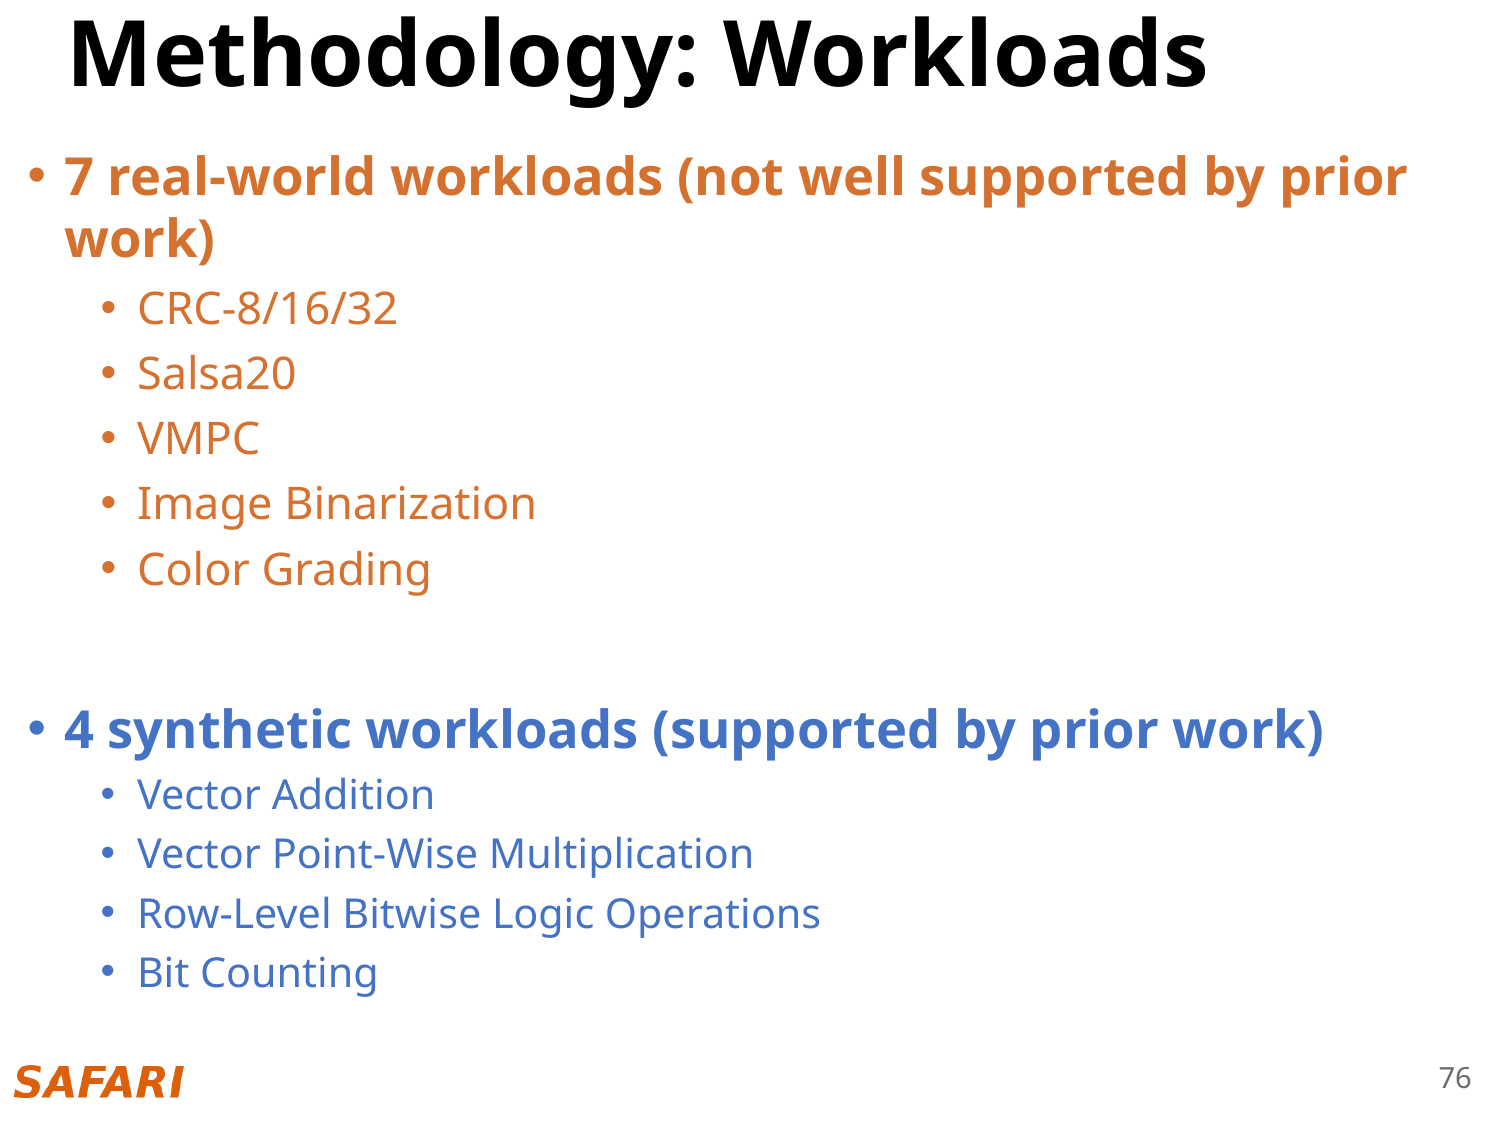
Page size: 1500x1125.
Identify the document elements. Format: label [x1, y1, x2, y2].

picture [12, 1056, 190, 1108]
text_box [12, 135, 1448, 1003]
slide_number [1149, 1052, 1487, 1112]
text_box [52, 0, 1448, 116]
